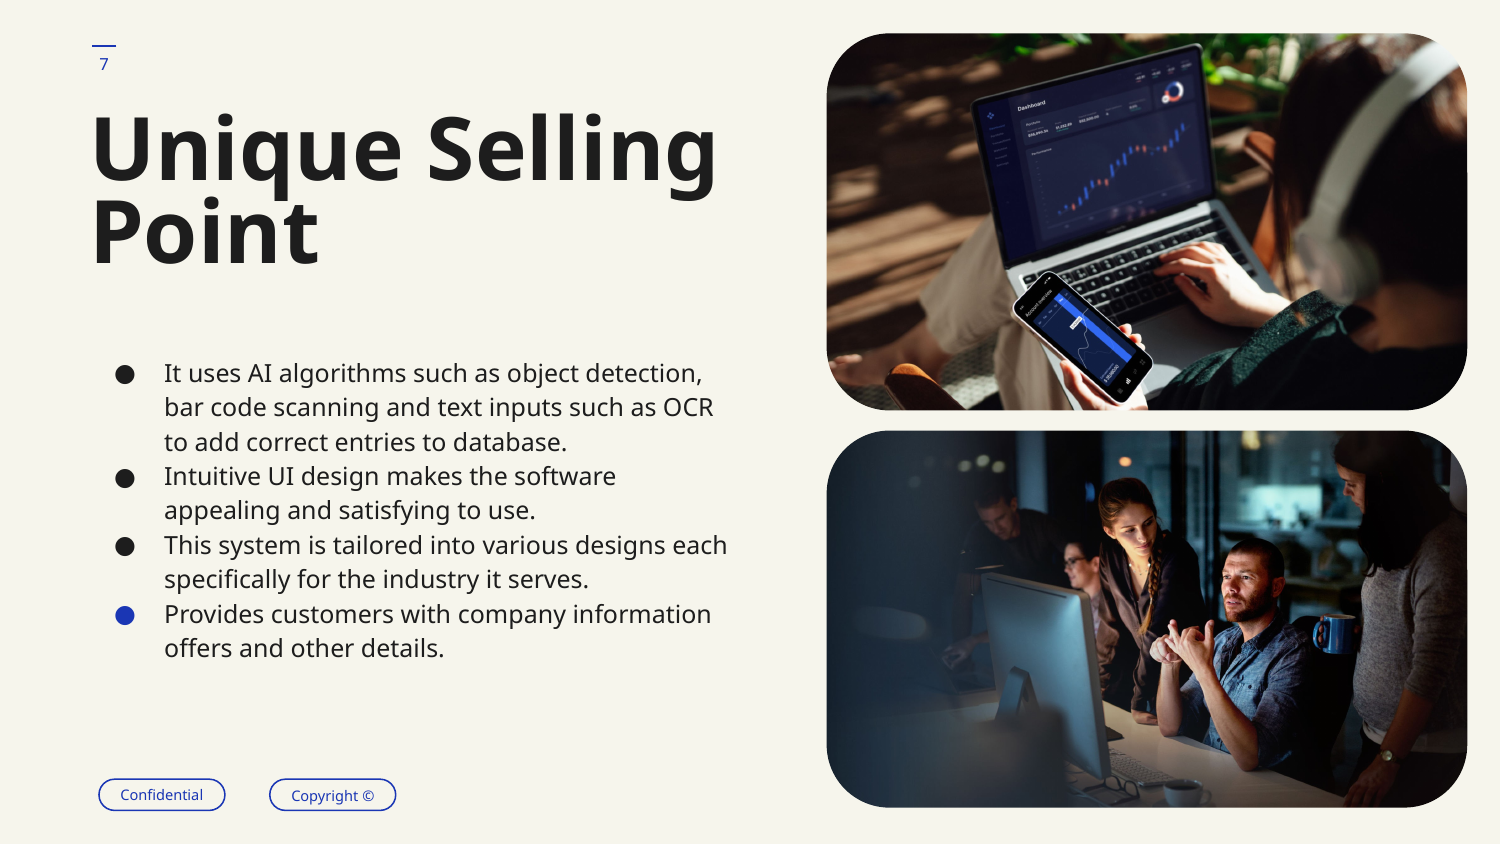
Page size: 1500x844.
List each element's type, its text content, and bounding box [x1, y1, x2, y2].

title Unique Selling Point [74, 97, 774, 318]
picture [826, 430, 1468, 808]
picture [826, 33, 1468, 411]
list It uses AI algorithms such as object detection, bar code scanning and text inputs such as OCR to add correct entries to database. Intuitive UI design makes the software appealing and satisfying to use. This system is tailored into various designs each specifically for the industry it serves. Provides customers with company information offers and other details. [74, 337, 750, 739]
slide_number ‹#› [69, 33, 140, 98]
